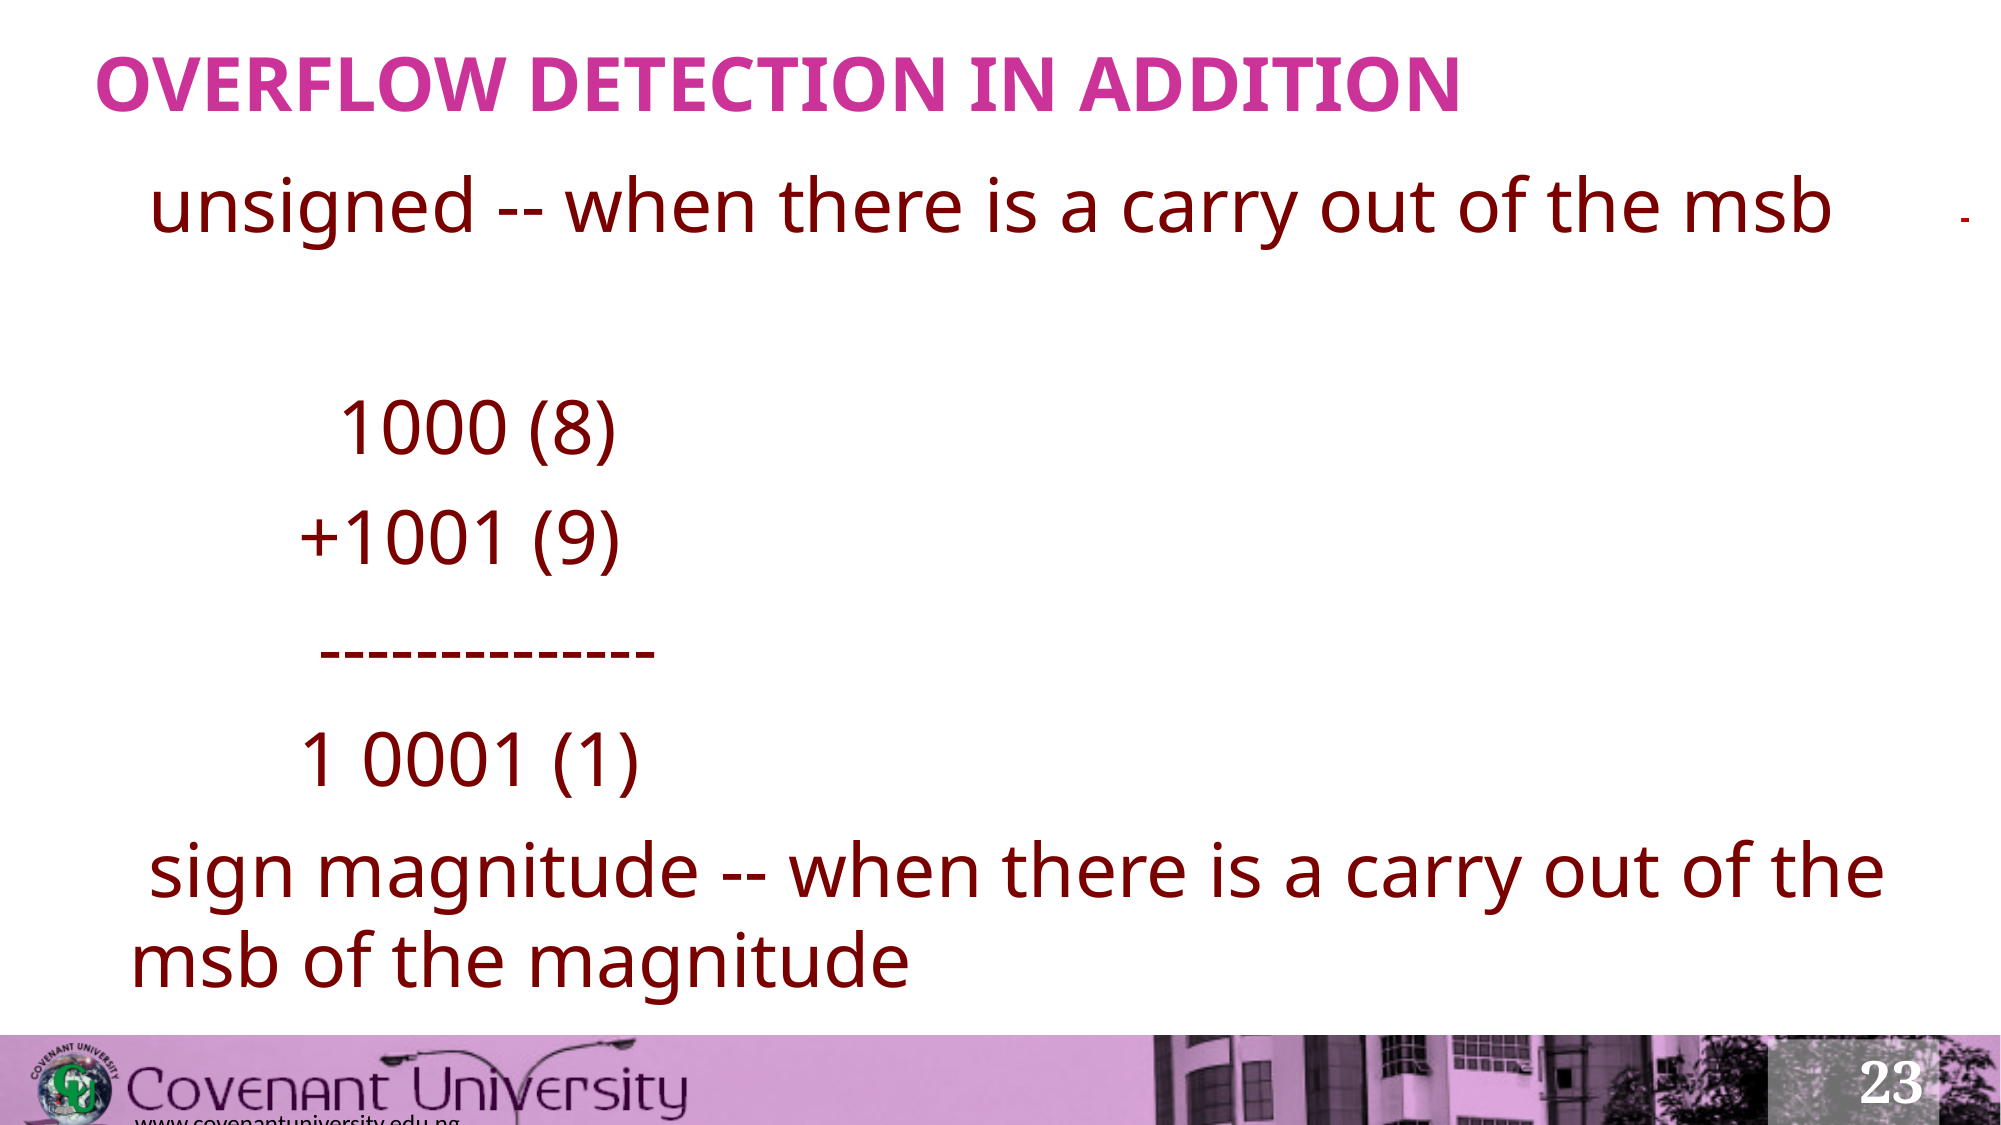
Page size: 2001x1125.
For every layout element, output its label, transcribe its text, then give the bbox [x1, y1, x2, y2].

list unsigned -- when there is a carry out of the msb 1000 (8) +1001 (9) -------------- 1 0001 (1) sign magnitude -- when there is a carry out of the msb of the magnitude [39, 149, 1962, 1024]
picture [23, 1036, 1072, 1125]
title OVERFLOW DETECTION IN ADDITION [74, 20, 2001, 142]
